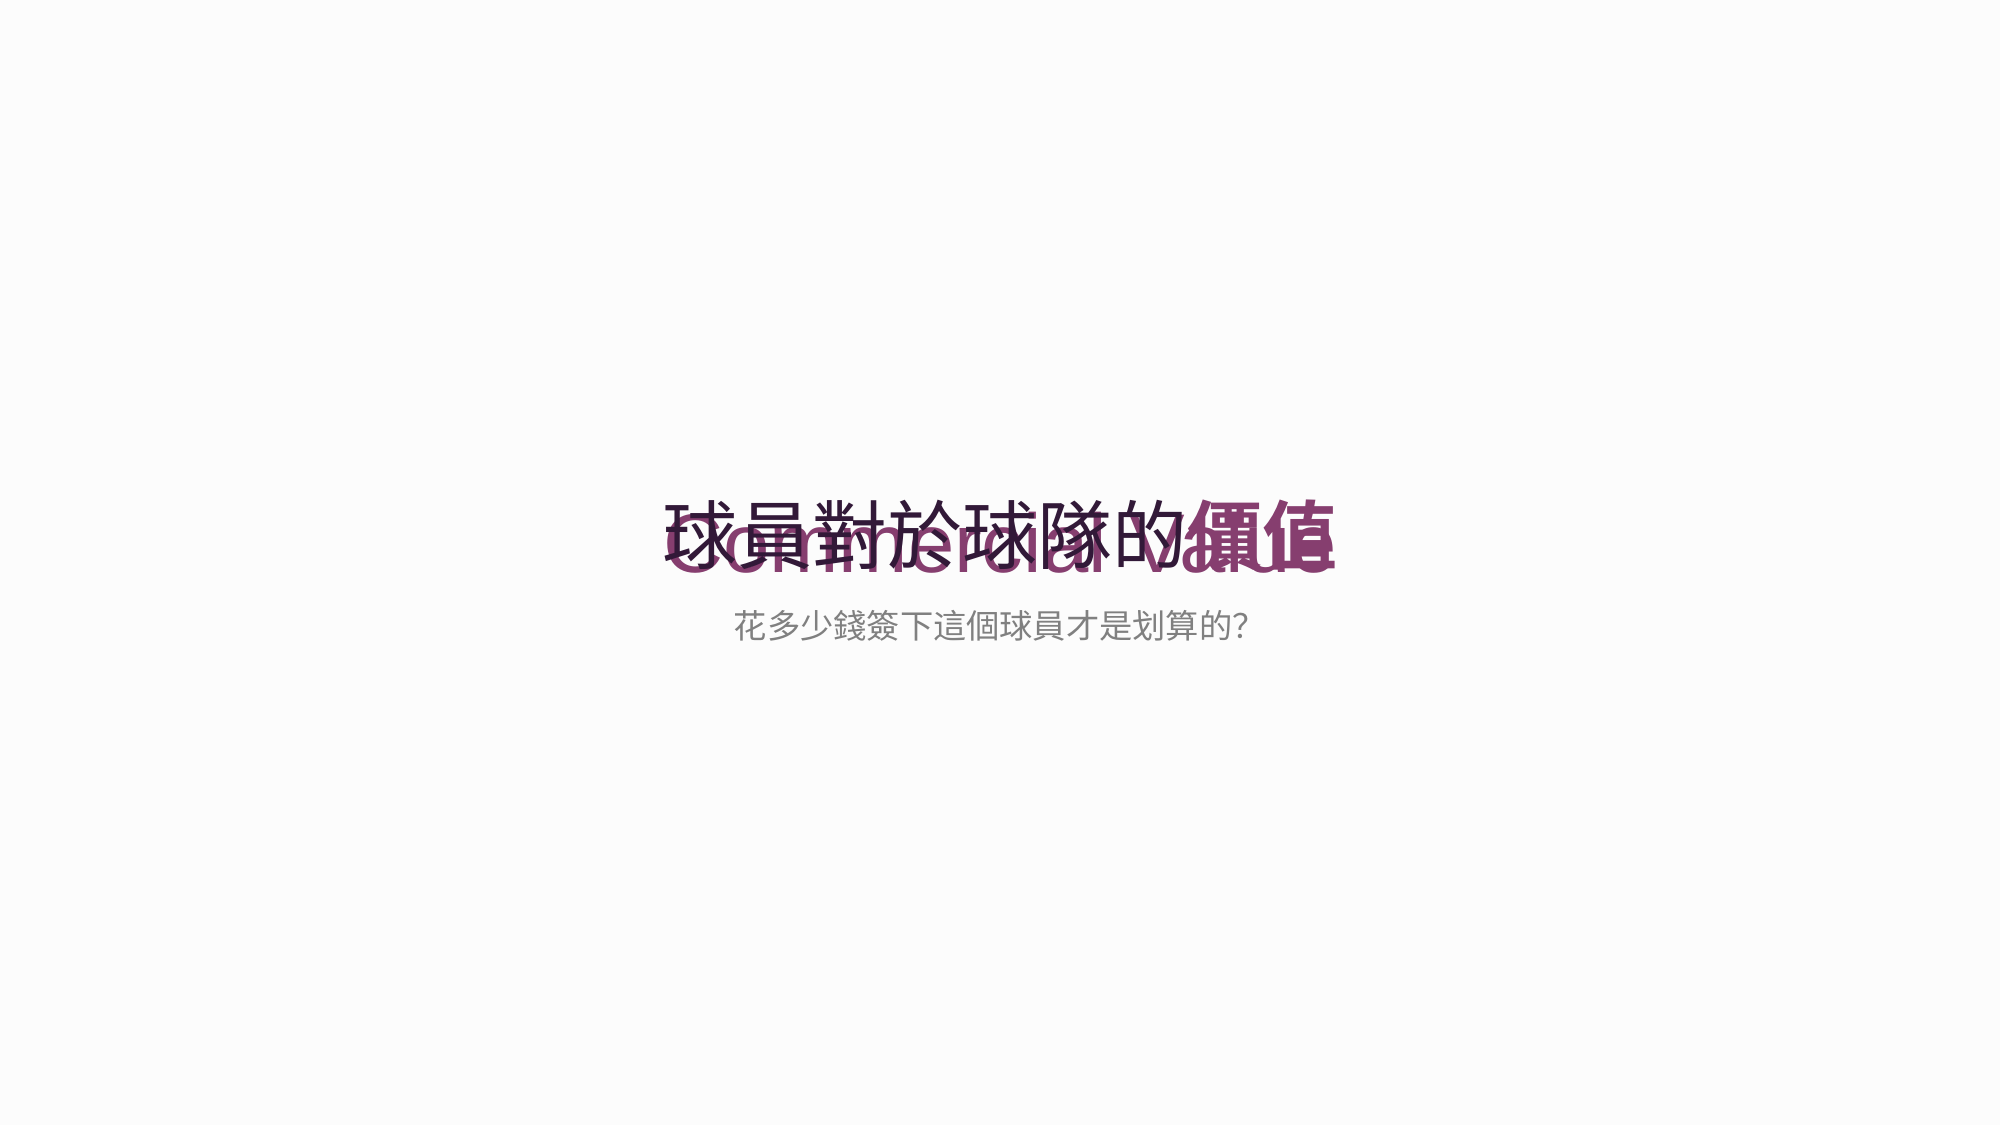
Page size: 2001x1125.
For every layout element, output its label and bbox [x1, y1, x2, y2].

text_box [0, 481, 2000, 654]
